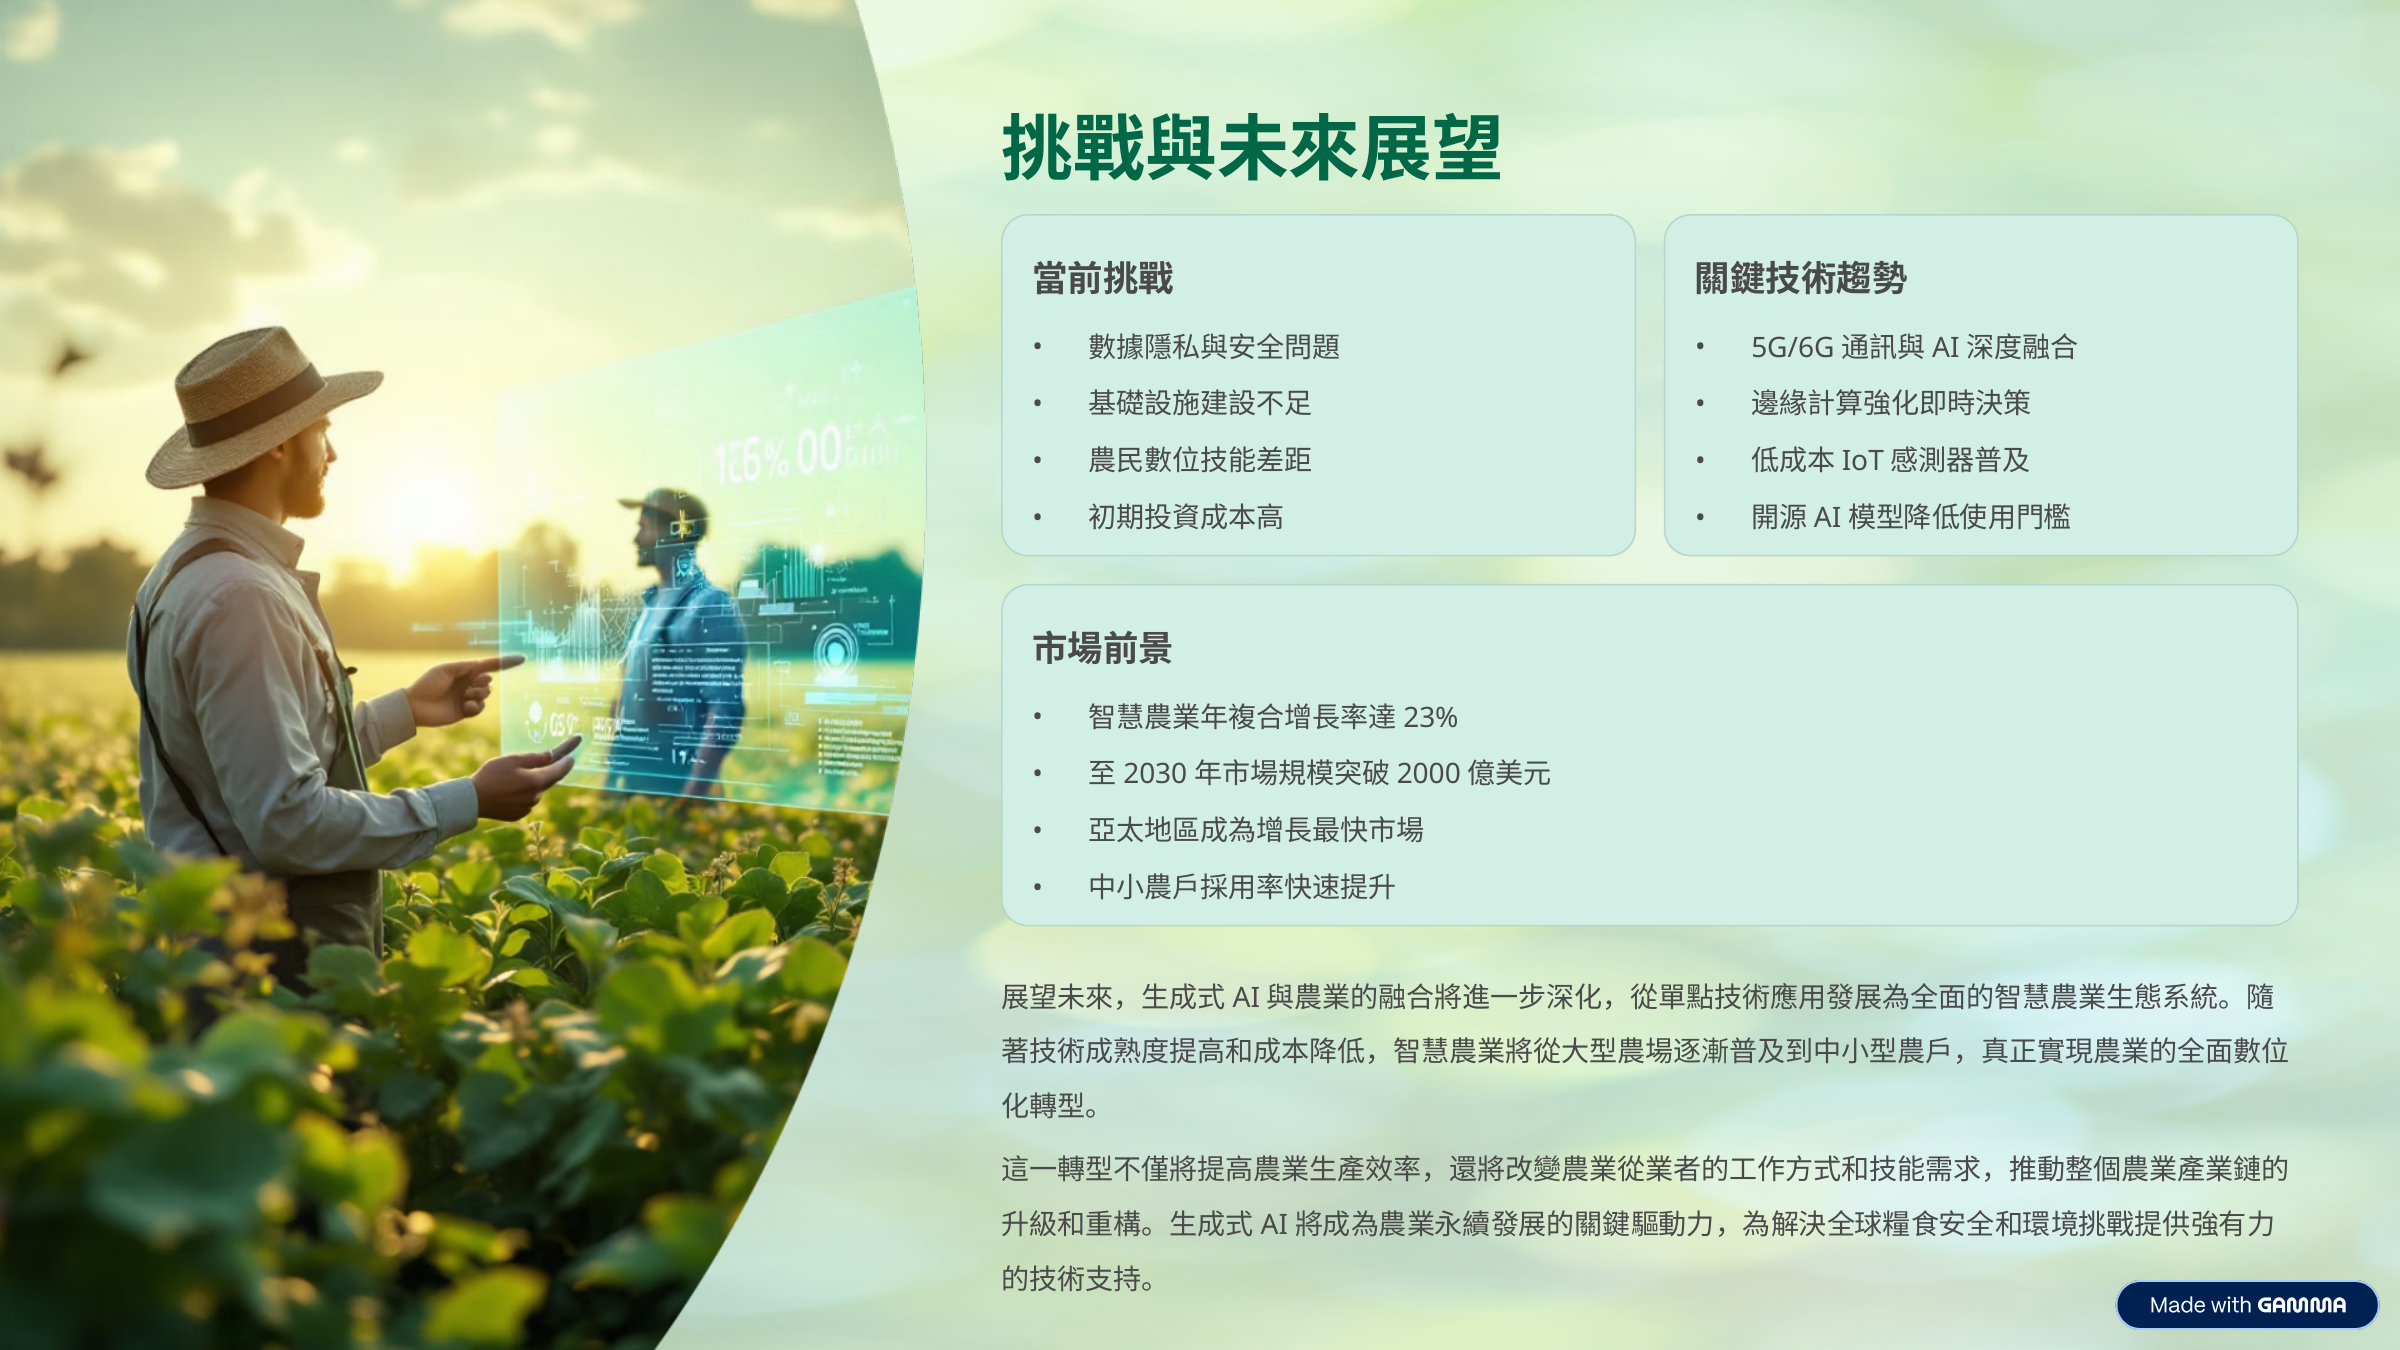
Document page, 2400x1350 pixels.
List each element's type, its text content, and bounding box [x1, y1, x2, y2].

picture [0, 0, 946, 1350]
text_box 這一轉型不僅將提高農業生產效率，還將改變農業從業者的工作方式和技能需求，推動整個農業產業鏈的升級和重構。生成式AI將成為農業永續發展的關鍵驅動力，為解決全球糧食安全和環境挑戰提供強有力的技術支持。 [1001, 1130, 2298, 1271]
text_box 開源AI模型降低使用門檻 [1694, 478, 2268, 526]
text_box 關鍵技術趨勢 [1694, 245, 2059, 291]
text_box 亞太地區成為增長最快市場 [1032, 791, 2268, 839]
text_box [1001, 584, 2299, 926]
text_box 基礎設施建設不足 [1032, 365, 1605, 412]
text_box 當前挑戰 [1032, 245, 1397, 291]
text_box 中小農戶採用率快速提升 [1032, 848, 2268, 896]
text_box 展望未來，生成式AI與農業的融合將進一步深化，從單點技術應用發展為全面的智慧農業生態系統。隨著技術成熟度提高和成本降低，智慧農業將從大型農場逐漸普及到中小型農戶，真正實現農業的全面數位化轉型。 [1001, 958, 2298, 1099]
text_box 邊緣計算強化即時決策 [1694, 365, 2268, 412]
picture [2106, 1271, 2389, 1339]
text_box 初期投資成本高 [1032, 478, 1605, 526]
text_box 5G/6G通訊與AI深度融合 [1694, 308, 2268, 355]
text_box 數據隱私與安全問題 [1032, 308, 1605, 355]
text_box 至2030年市場規模突破2000億美元 [1032, 734, 2268, 782]
text_box 農民數位技能差距 [1032, 421, 1605, 469]
text_box 挑戰與未來展望 [1001, 80, 1731, 172]
text_box [1664, 214, 2299, 556]
text_box 市場前景 [1032, 615, 1397, 661]
text_box [1001, 214, 1636, 556]
text_box 智慧農業年複合增長率達23% [1032, 678, 2268, 725]
text_box 低成本IoT感測器普及 [1694, 421, 2268, 469]
